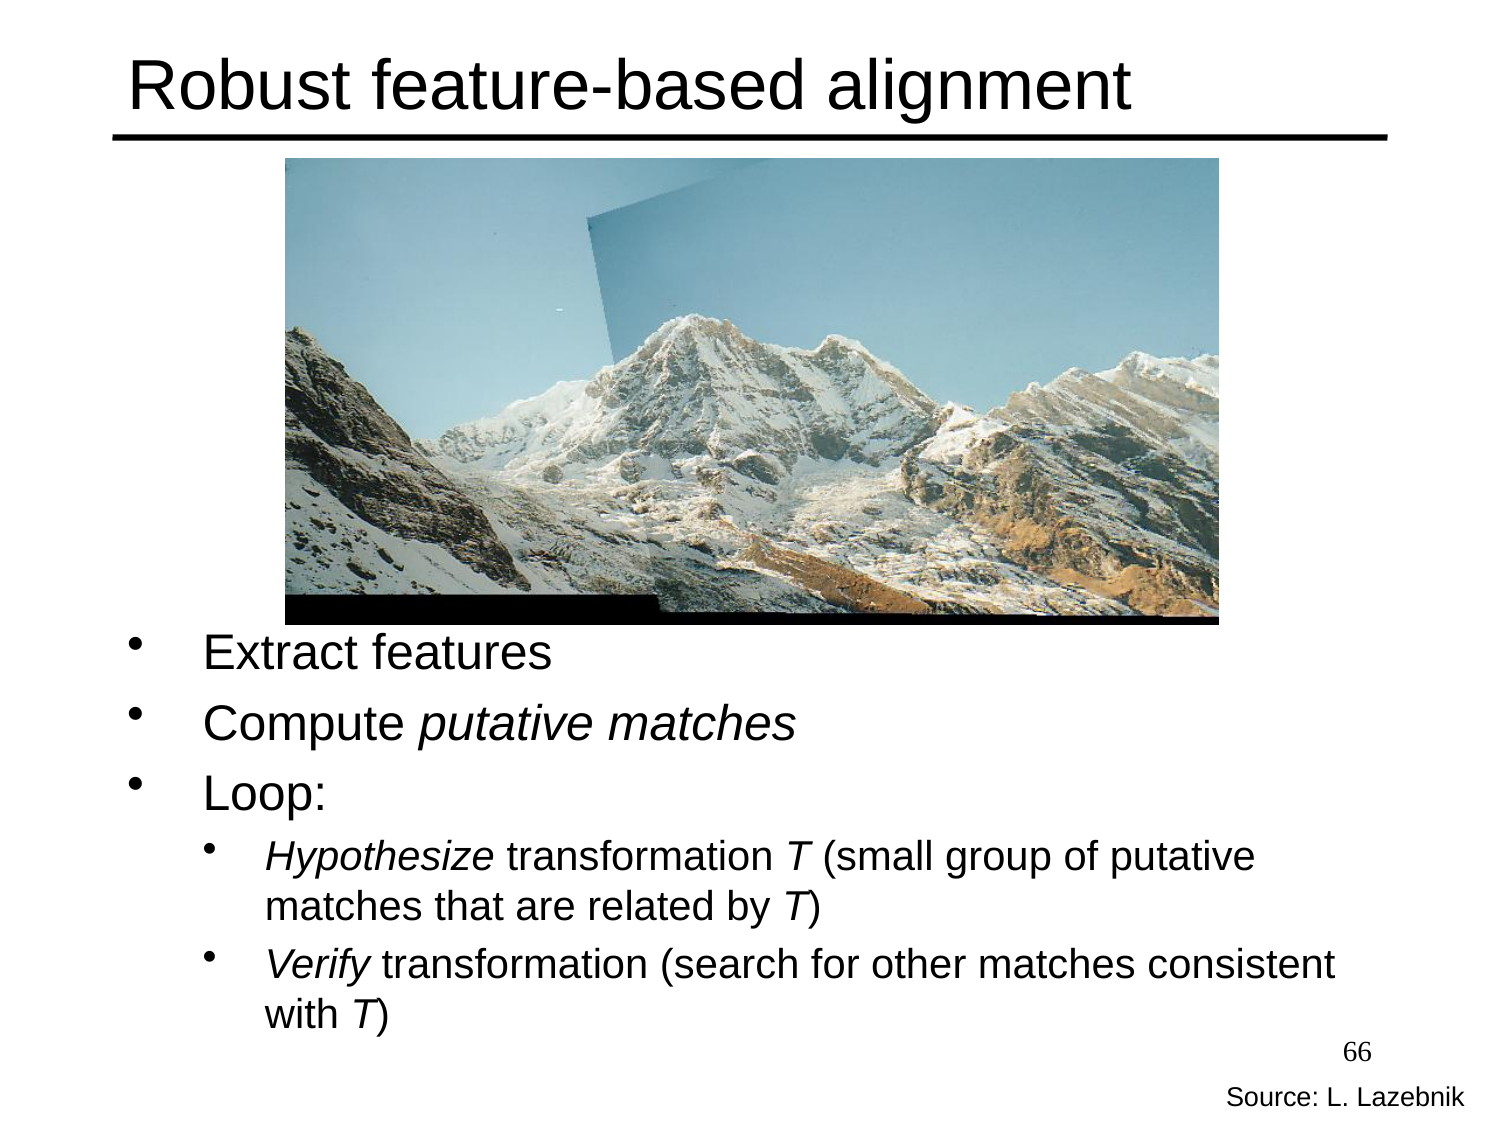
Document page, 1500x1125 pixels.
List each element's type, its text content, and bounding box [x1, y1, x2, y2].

title Robust feature-based alignment [112, 12, 1388, 151]
text_box Source: L. Lazebnik [1211, 1071, 1500, 1119]
picture [284, 157, 1219, 626]
list Extract features Compute putative matches Loop: Hypothesize transformation T (small group of putative matches that are related by T) Verify transformation (search for other matches consistent with T) [112, 612, 1388, 1125]
slide_number 66 [1074, 1024, 1388, 1101]
